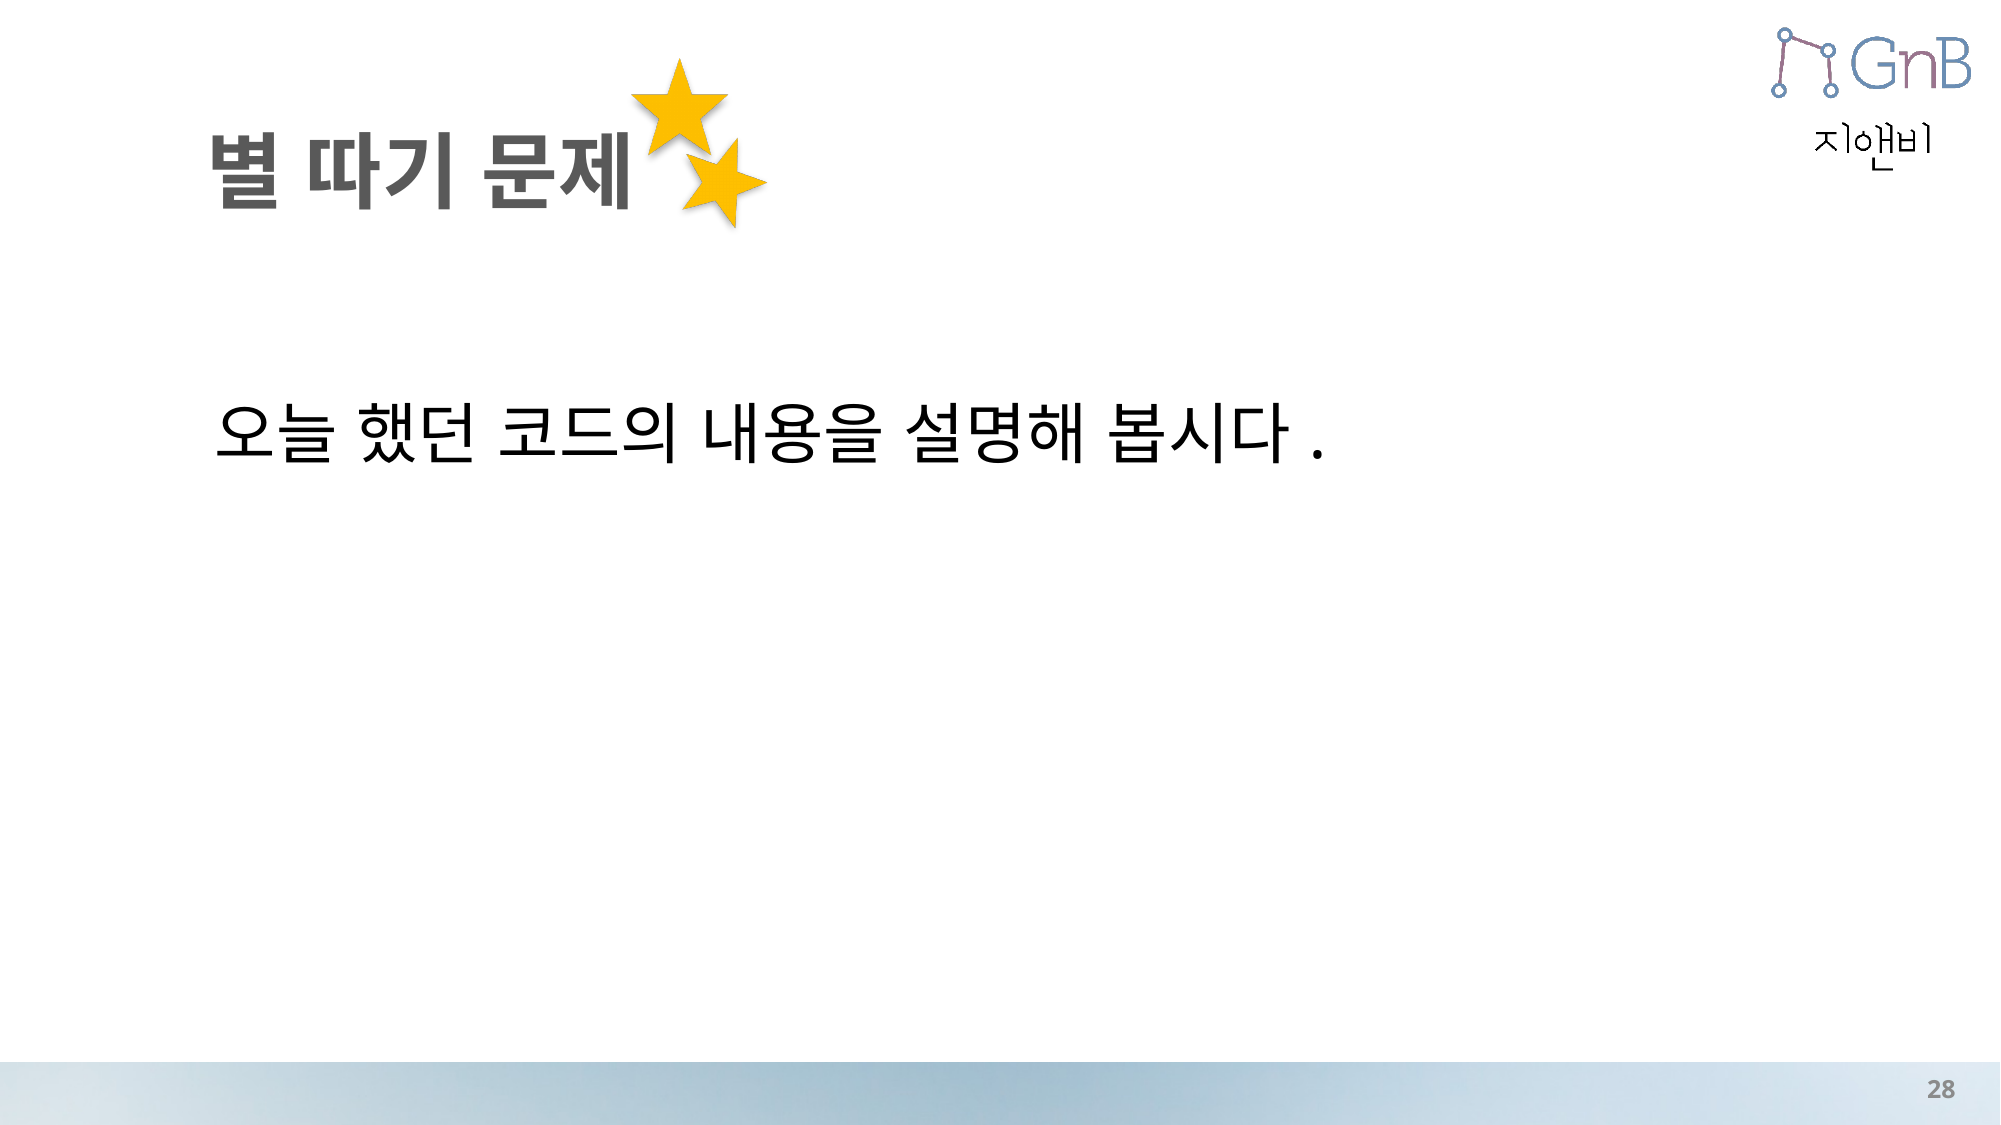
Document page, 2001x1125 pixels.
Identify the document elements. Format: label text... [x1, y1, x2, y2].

picture [621, 48, 788, 244]
picture [0, 1062, 2000, 1125]
text_box 별 따기 문제 [191, 112, 650, 227]
picture [1771, 0, 1971, 199]
text_box 오늘 했던 코드의 내용을 설명해 봅시다. [200, 264, 1670, 680]
